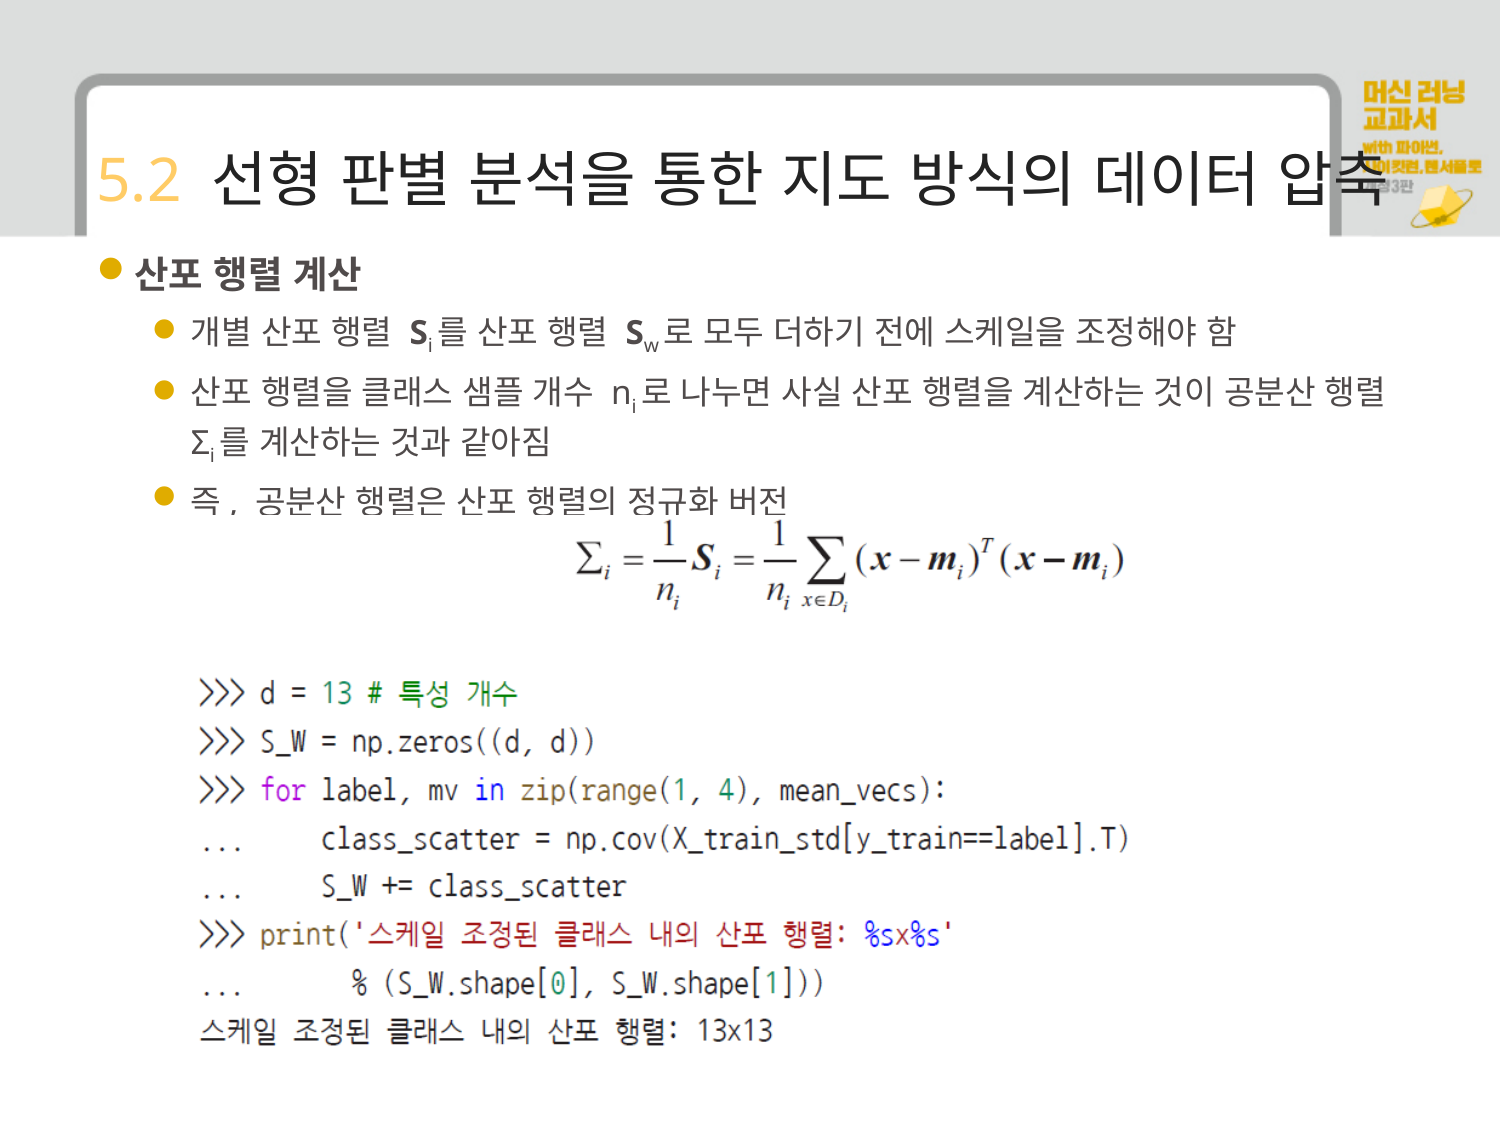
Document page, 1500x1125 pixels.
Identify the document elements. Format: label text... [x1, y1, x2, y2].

list 산포 행렬 계산 개별 산포 행렬 Si를 산포 행렬 Sw로 모두 더하기 전에 스케일을 조정해야 함 산포 행렬을 클래스 샘플 개수 ni로 나누면 사실 산포 행렬을 계산하는 것이 공분산 행렬 Σi를 계산하는 것과 같아짐 즉, 공분산 행렬은 산포 행렬의 정규화 버전 [81, 239, 1412, 1054]
picture [0, 0, 1500, 1125]
title 5.2 선형 판별 분석을 통한 지도 방식의 데이터 압축 [81, 90, 1412, 222]
